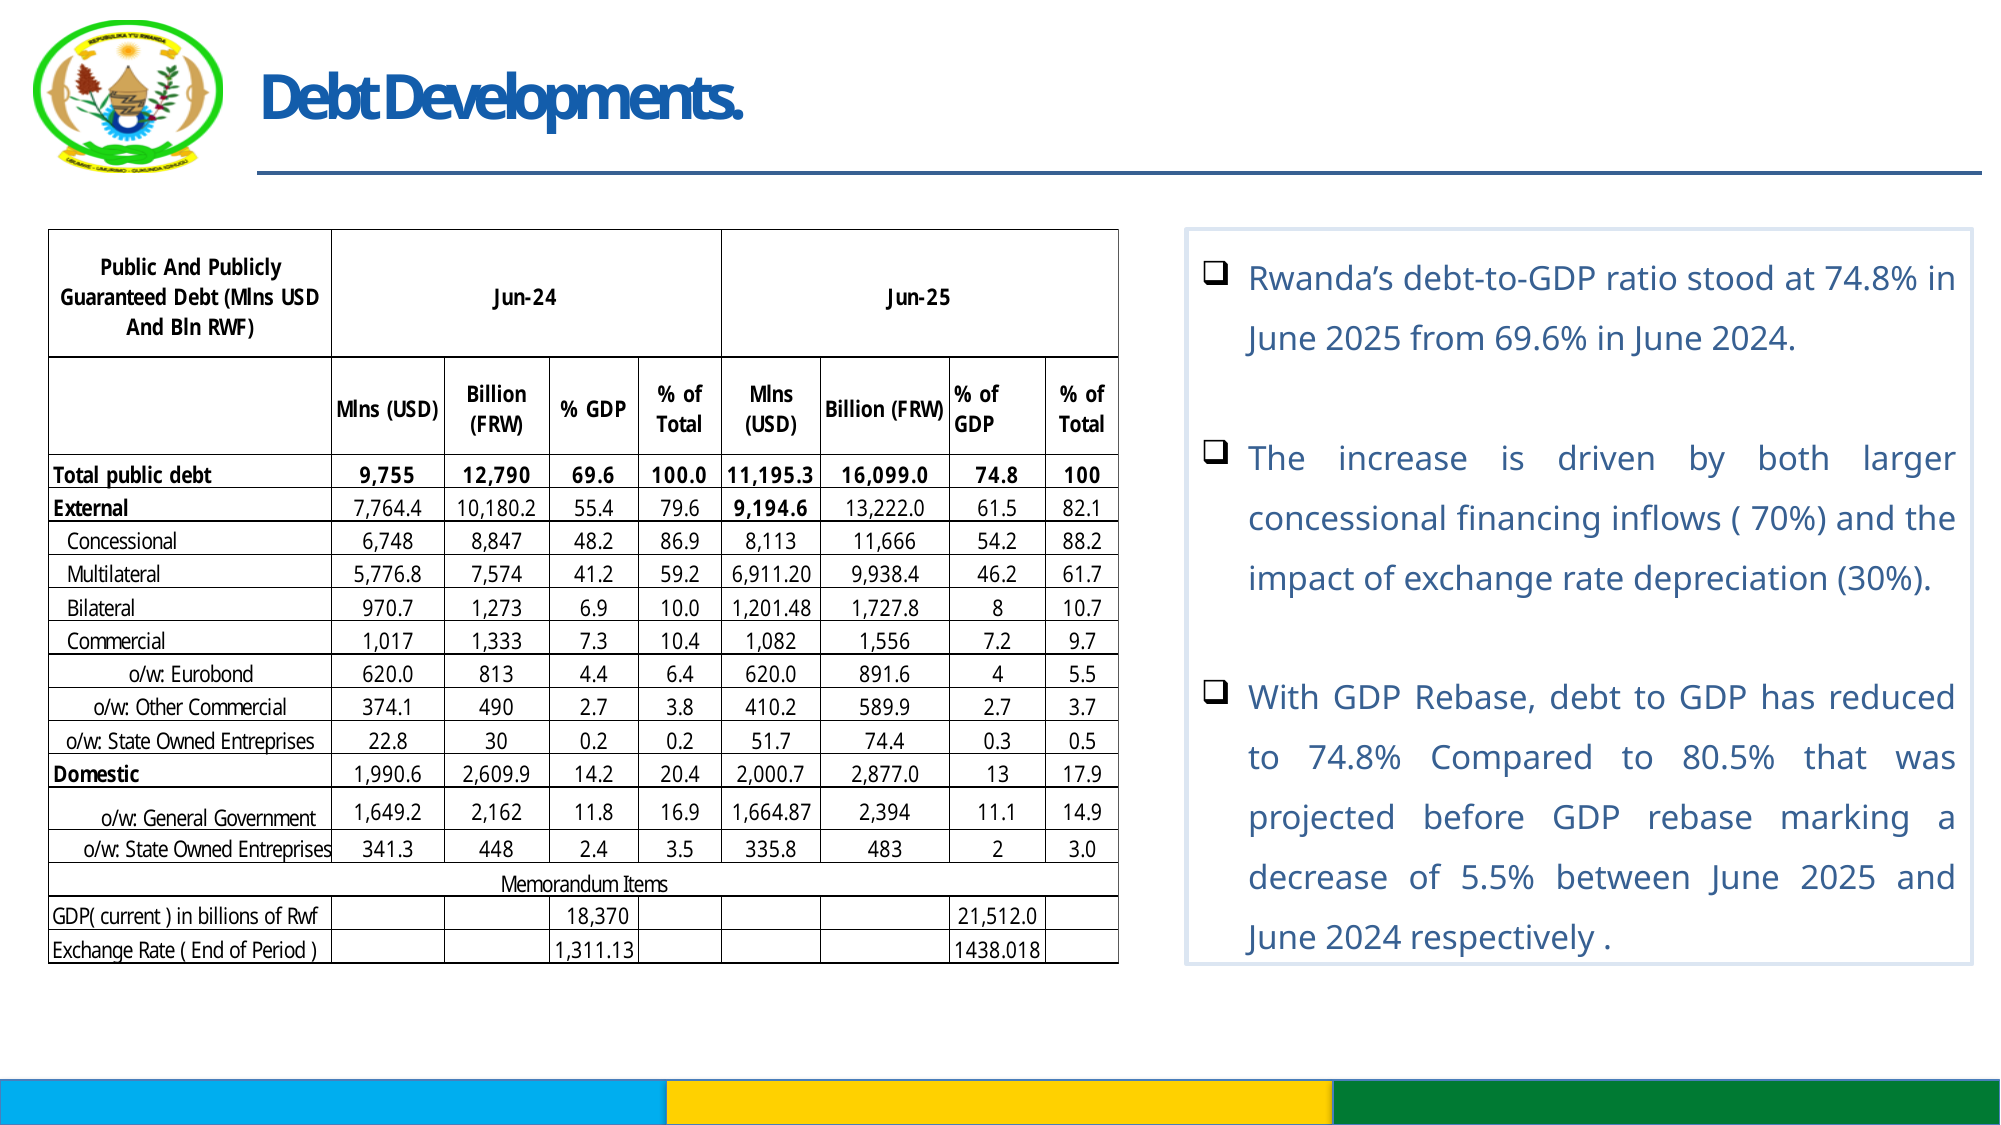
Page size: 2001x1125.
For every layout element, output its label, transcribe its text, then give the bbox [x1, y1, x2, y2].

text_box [47, 228, 1120, 965]
picture [33, 20, 223, 173]
text_box [666, 1079, 1331, 1125]
text_box [0, 1079, 665, 1125]
text_box [1332, 1079, 2000, 1125]
title Debt Developments. [244, 27, 1989, 146]
text_box Rwanda’s debt-to-GDP ratio stood at 74.8% in June 2025 from 69.6% in June 2024. The increase is driven by both larger concessional financing inflows ( 70%) and the impact of exchange rate depreciation (30%). With GDP Rebase, debt to GDP has reduced to 74.8% Compared to 80.5% that was projected before GDP rebase marking a decrease of 5.5% between June 2025 and June 2024 respectively . [1184, 227, 1974, 966]
